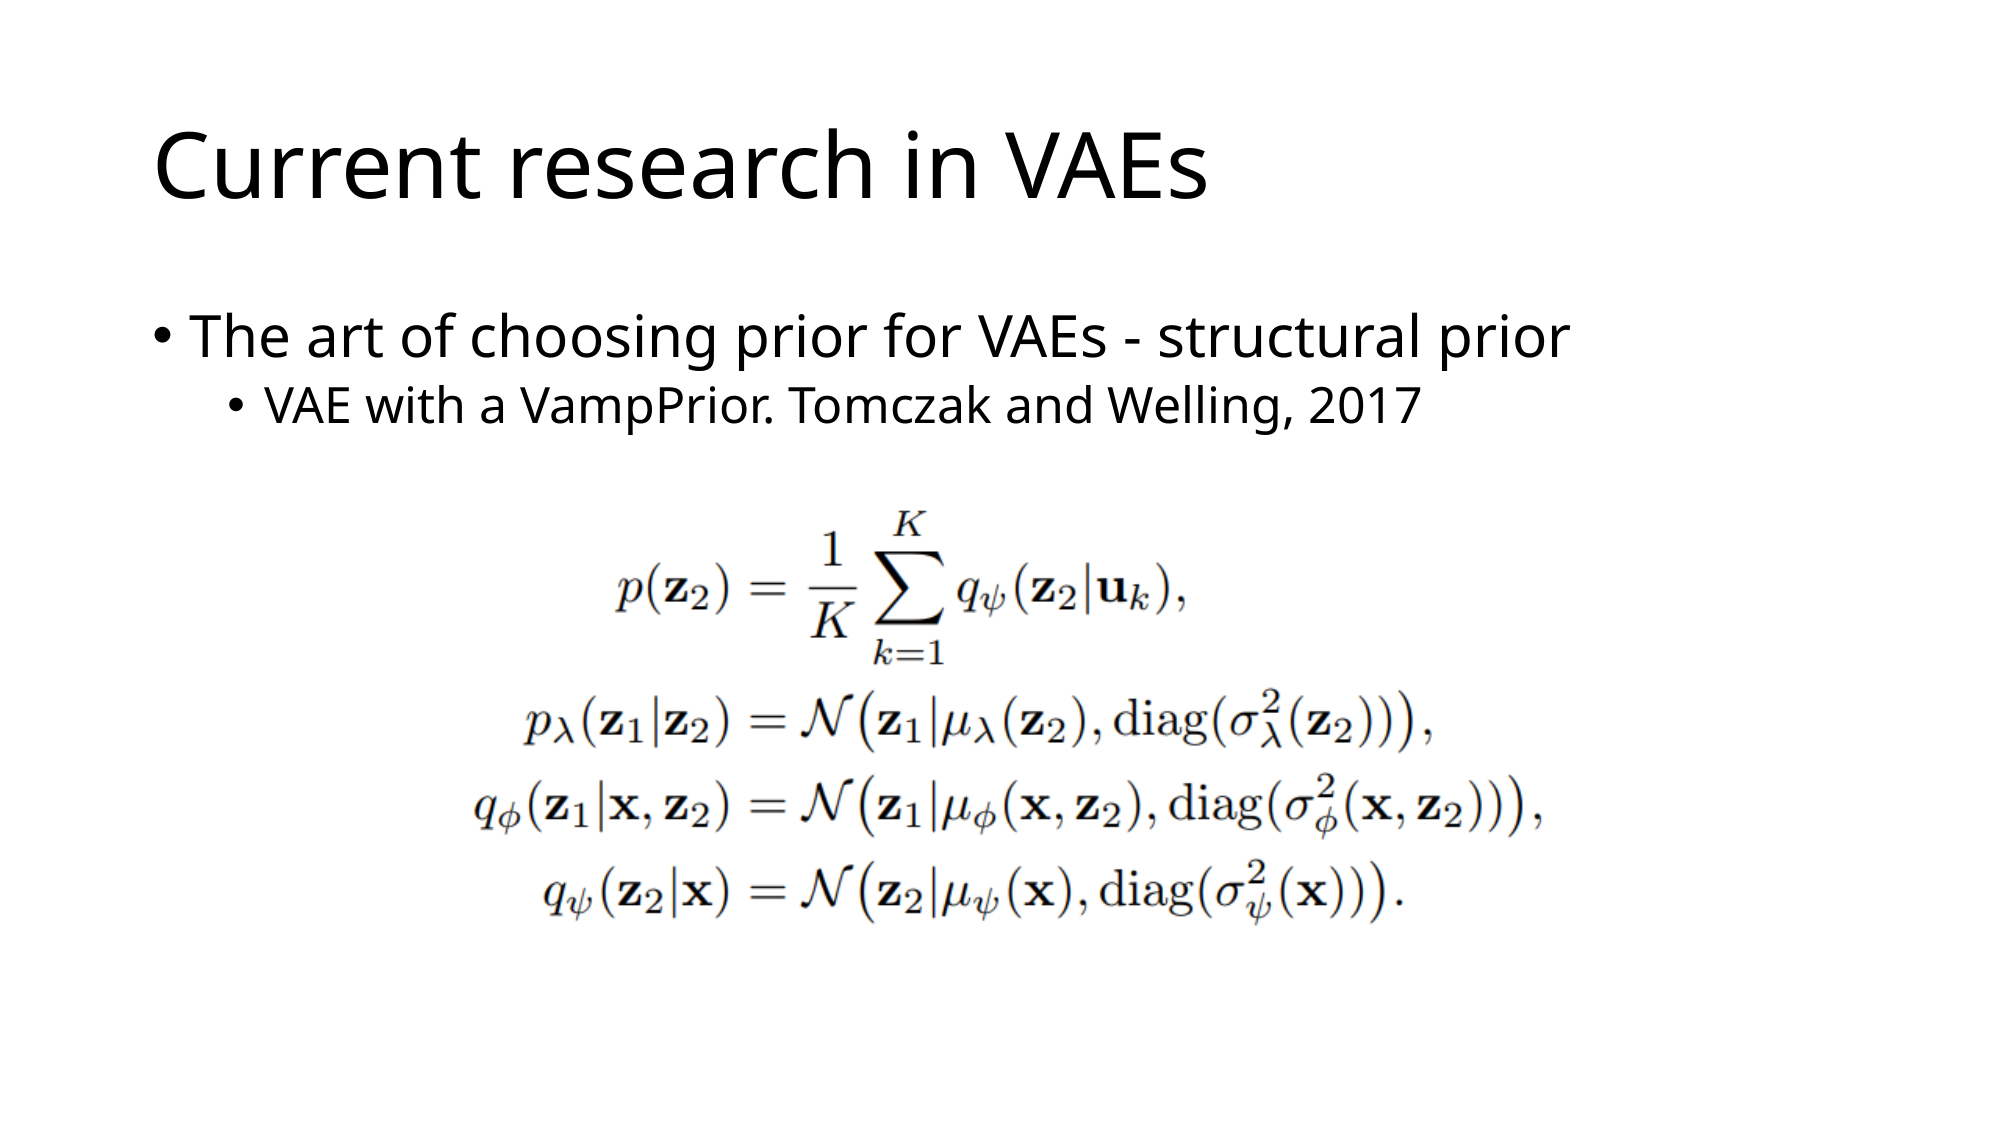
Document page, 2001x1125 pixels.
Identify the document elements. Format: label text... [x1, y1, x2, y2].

title Current research in VAEs [137, 59, 1863, 278]
list The art of choosing prior for VAEs - structural prior VAE with a VampPrior. Tomczak and Welling, 2017 [137, 299, 1863, 1014]
picture [431, 497, 1568, 965]
